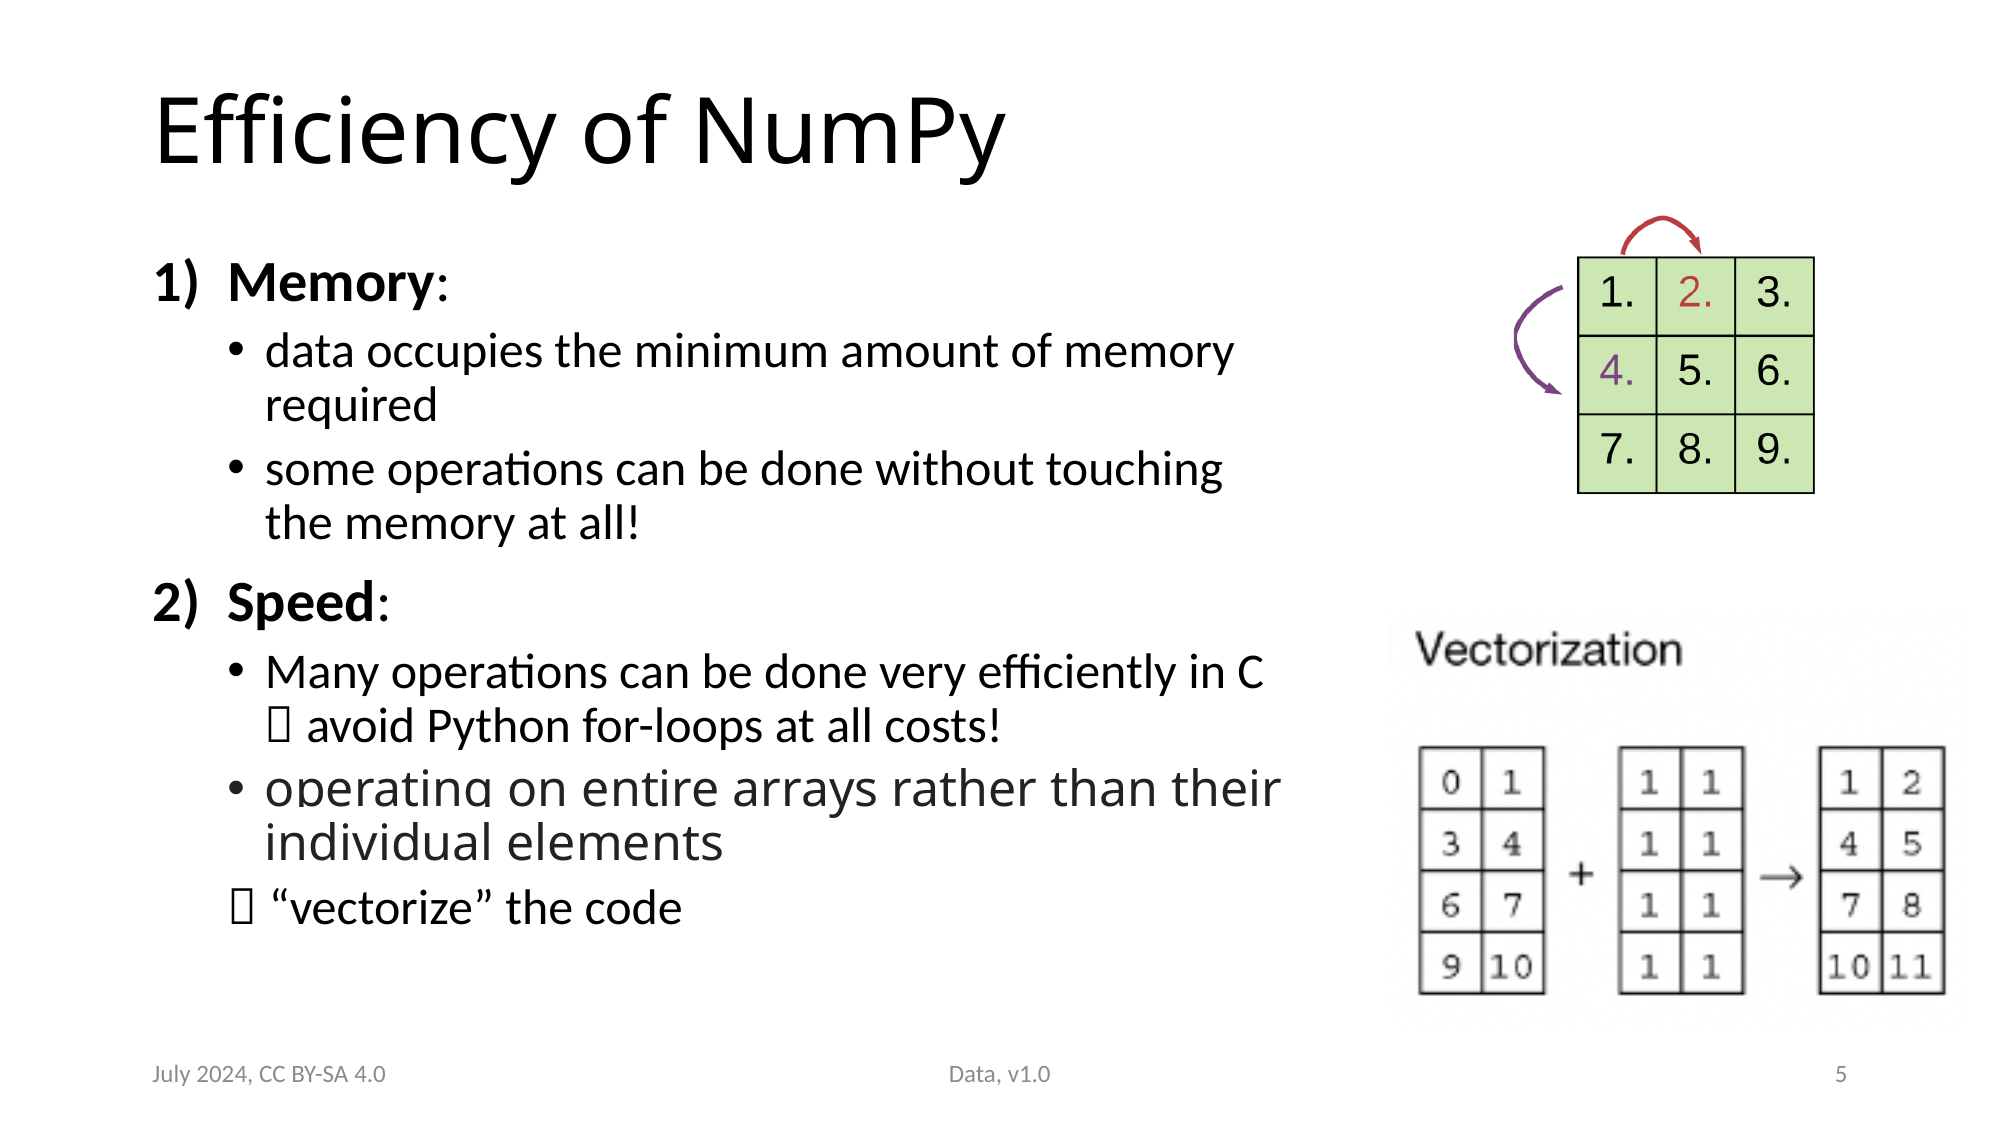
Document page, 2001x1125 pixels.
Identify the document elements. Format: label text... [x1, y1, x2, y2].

list Memory: data occupies the minimum amount of memory required some operations can be done without touching the memory at all! Speed: Many operations can be done very efficiently in C  avoid Python for-loops at all costs! operating on entire arrays rather than their individual elements  “vectorize” the code [137, 243, 1300, 1014]
picture [1513, 193, 1845, 514]
slide_number 5 [1412, 1042, 1863, 1103]
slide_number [137, 1042, 588, 1103]
picture [1389, 611, 1969, 1034]
title Efficiency of NumPy [137, 59, 1863, 209]
footer Data, v1.0 [662, 1042, 1338, 1103]
